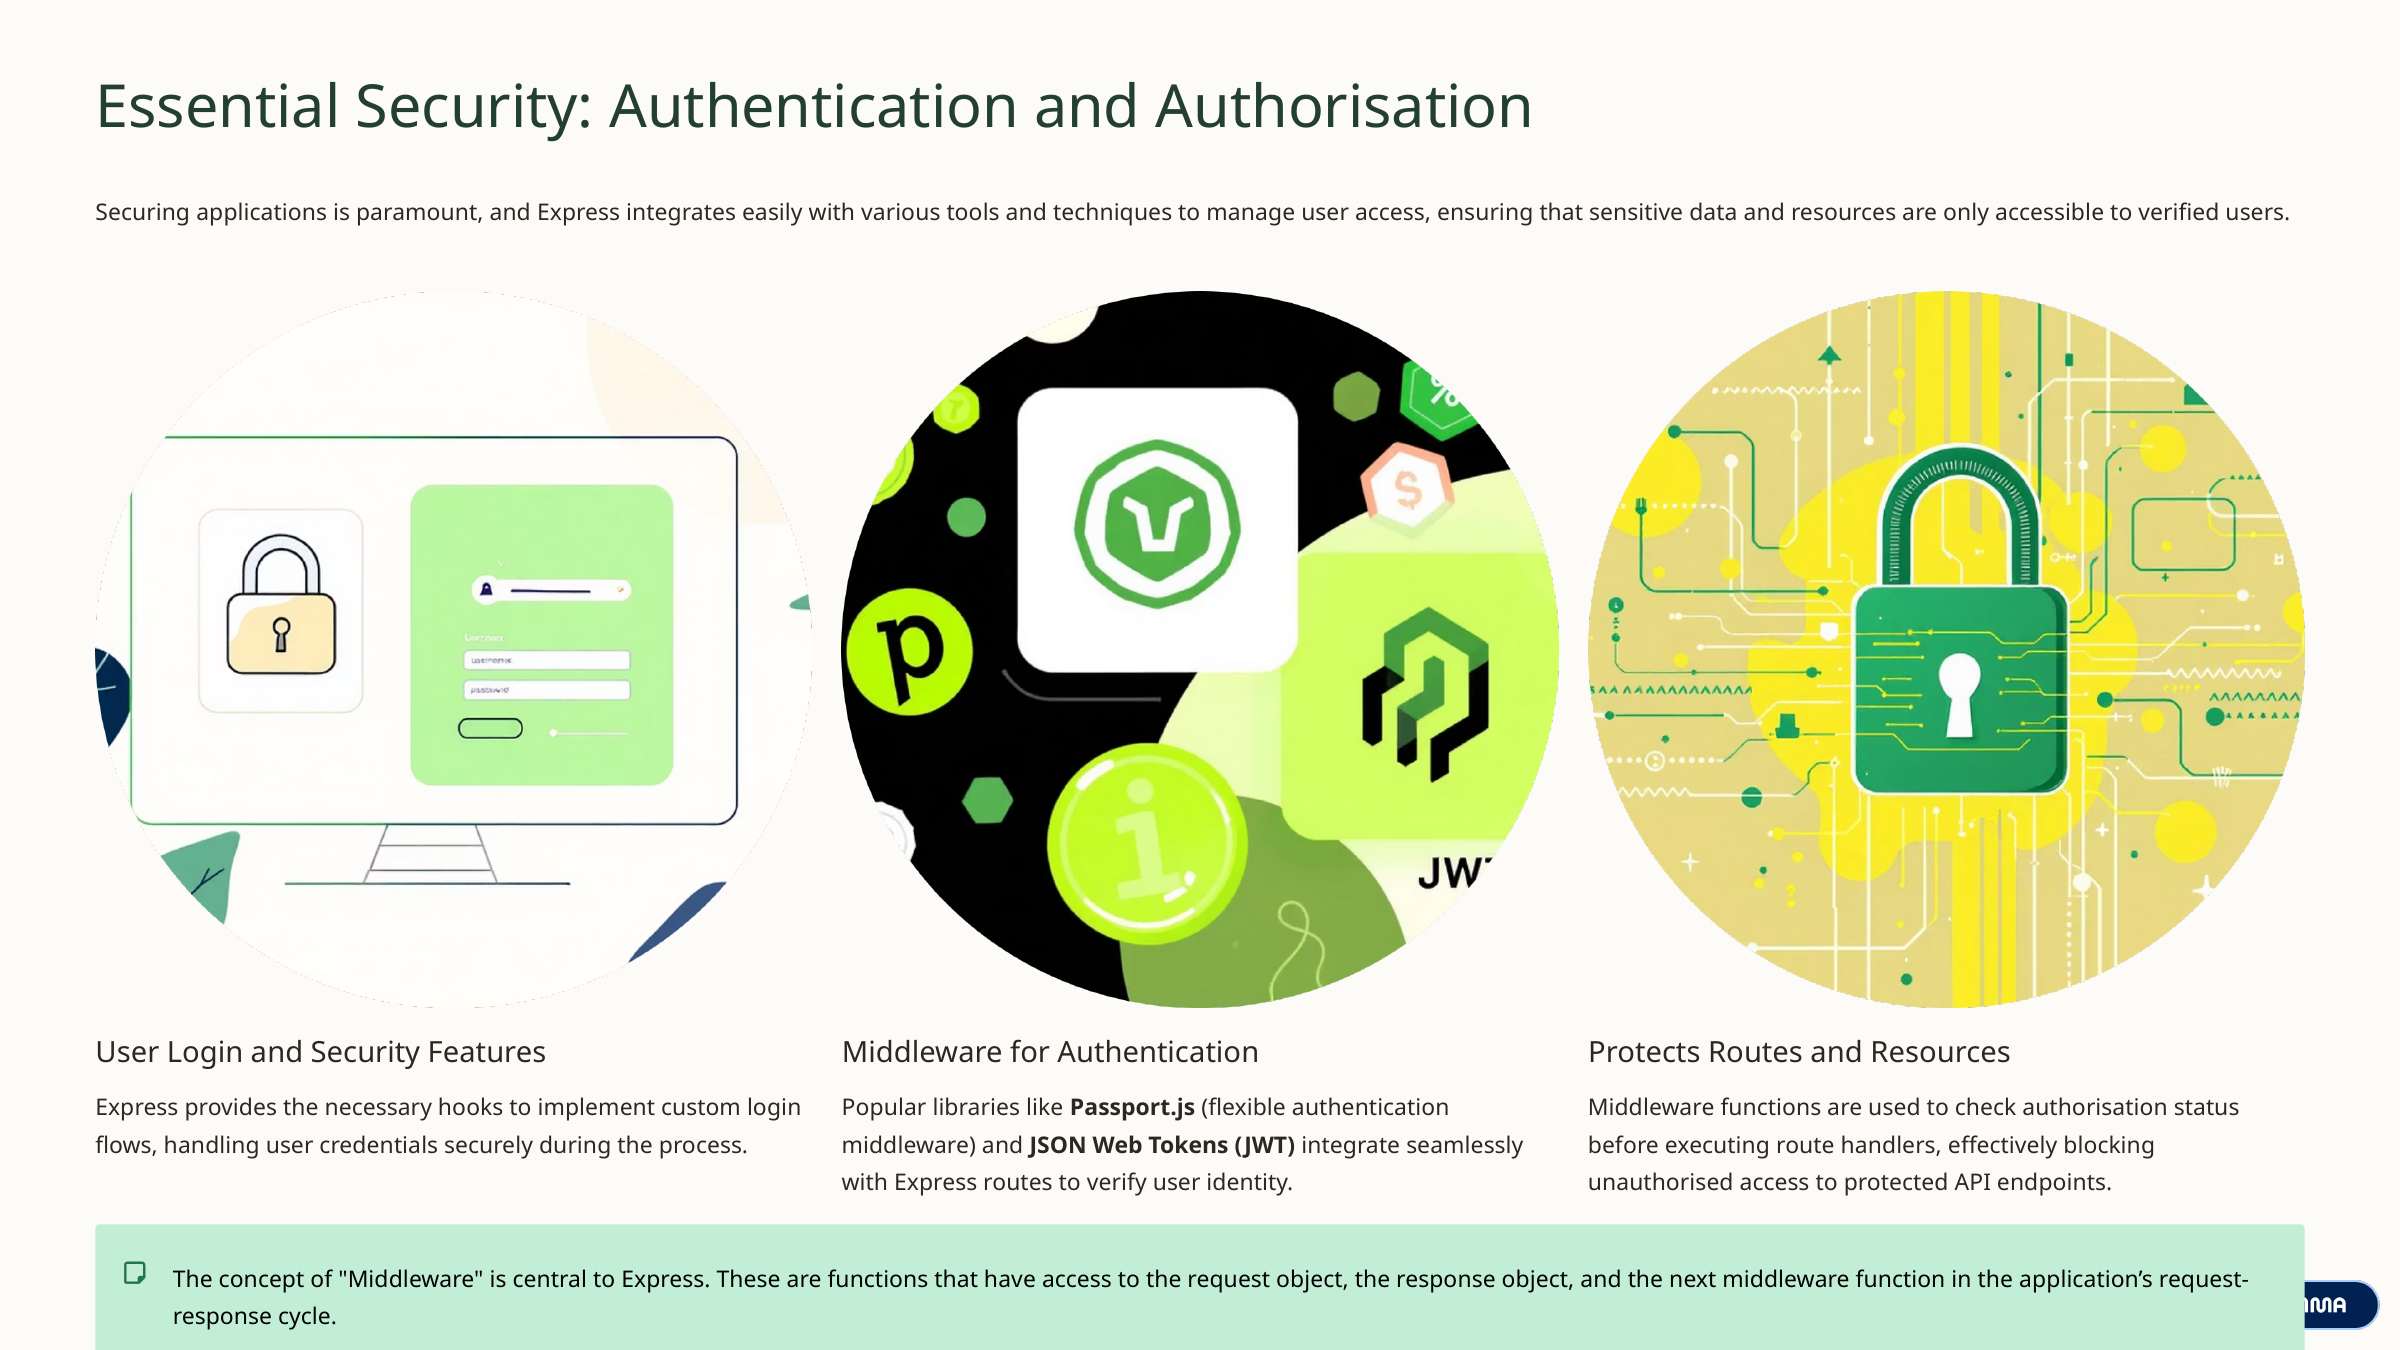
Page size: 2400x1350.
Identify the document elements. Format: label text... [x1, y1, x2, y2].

text_box Protects Routes and Resources [1588, 1031, 1999, 1069]
text_box Middleware functions are used to check authorisation status before executing route handlers, effectively blocking unauthorised access to protected API endpoints. [1587, 1082, 2305, 1198]
text_box Essential Security: Authentication and Authorisation [95, 65, 1501, 141]
text_box [95, 1224, 2305, 1350]
text_box Middleware for Authentication [841, 1031, 1253, 1069]
text_box Popular libraries like Passport.js (flexible authentication middleware) and JSON Web Tokens (JWT) integrate seamlessly with Express routes to verify user identity. [841, 1082, 1559, 1198]
text_box The concept of "Middleware" is central to Express. These are functions that have access to the request object, the response object, and the next middleware function in the application’s request-response cycle. [172, 1254, 2281, 1331]
picture [1587, 291, 2305, 1008]
text_box Securing applications is paramount, and Express integrates easily with various tools and techniques to manage user access, ensuring that sensitive data and resources are only accessible to verified users. [95, 187, 2305, 265]
picture [95, 291, 812, 1008]
picture [841, 291, 1559, 1008]
picture [119, 1260, 150, 1285]
text_box User Login and Security Features [95, 1031, 536, 1069]
text_box Express provides the necessary hooks to implement custom login flows, handling user credentials securely during the process. [95, 1082, 812, 1198]
picture [2305, 1271, 2389, 1339]
